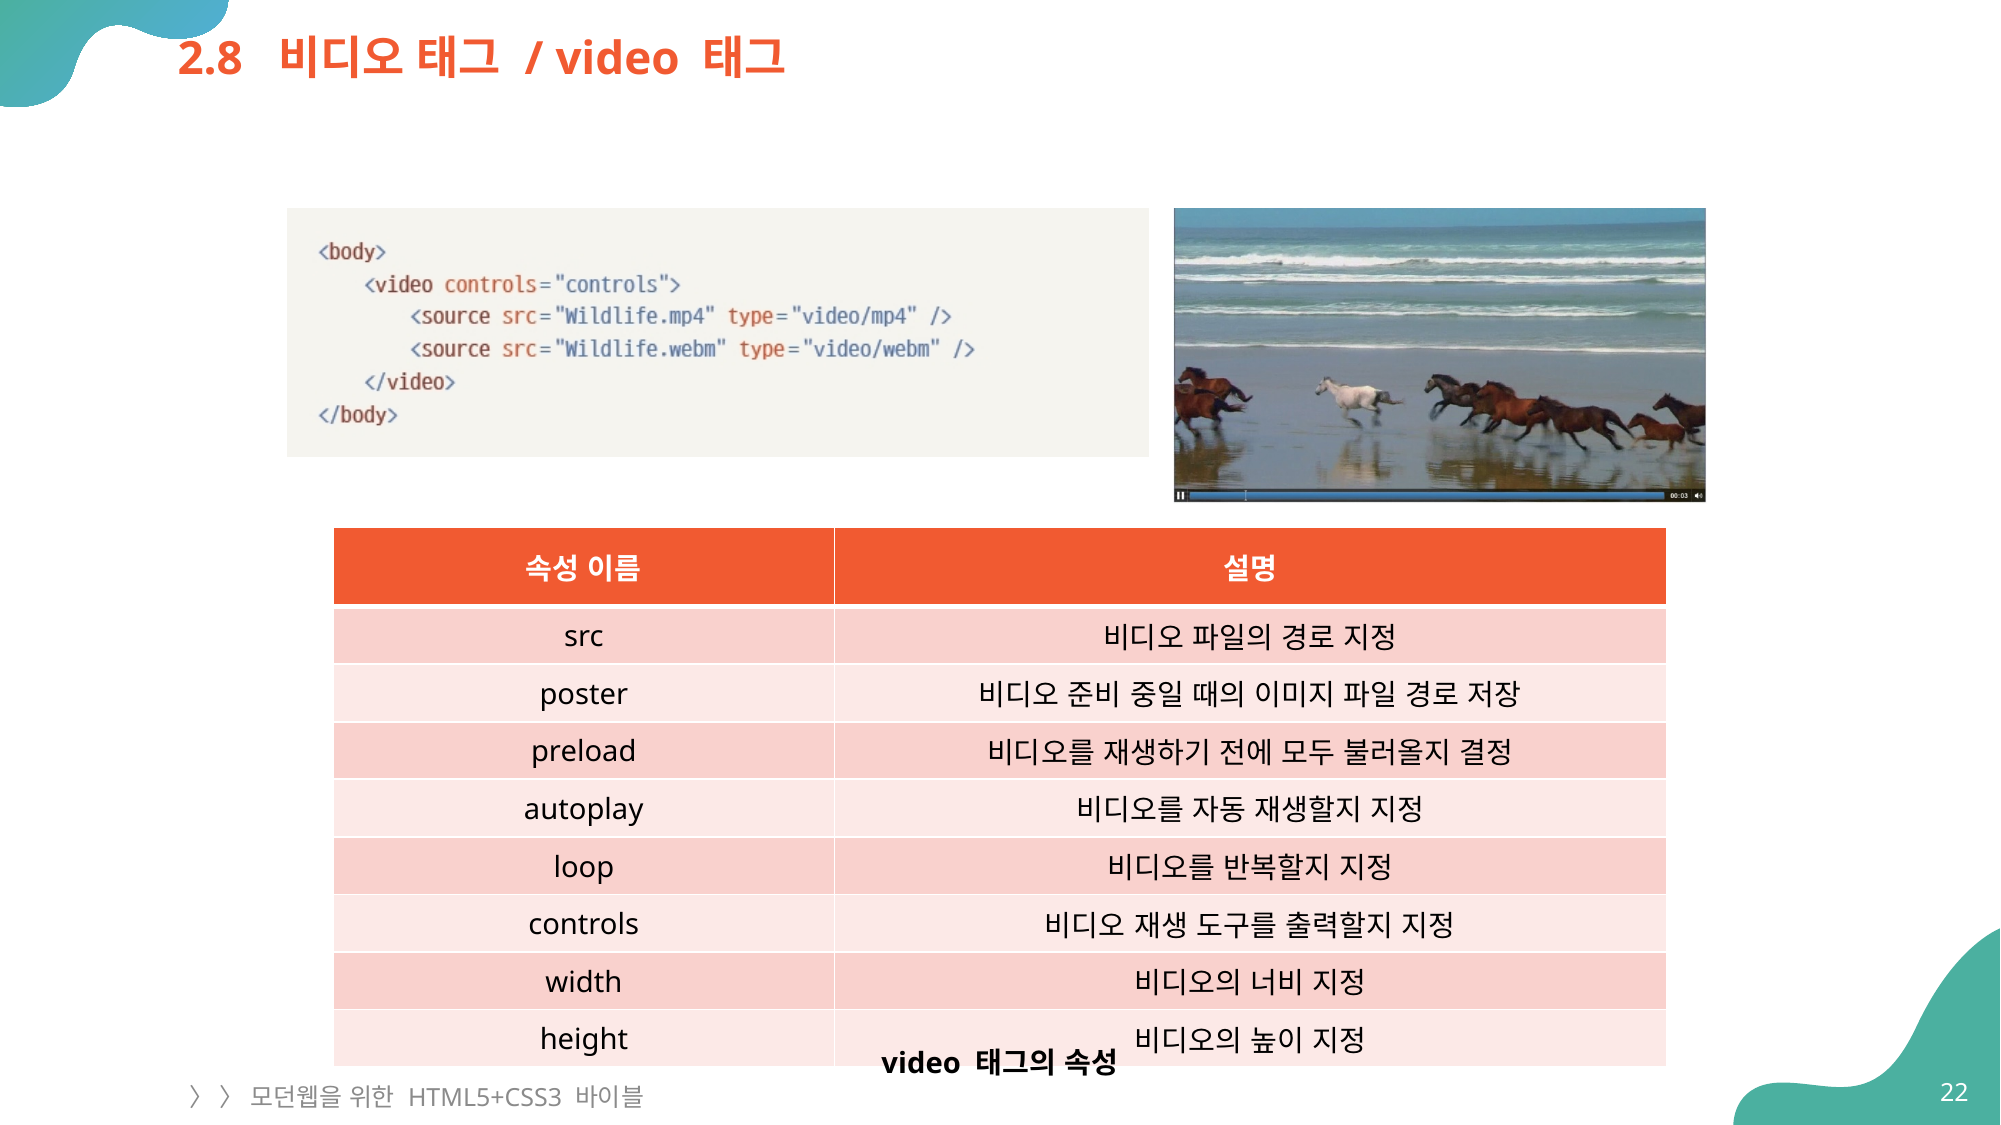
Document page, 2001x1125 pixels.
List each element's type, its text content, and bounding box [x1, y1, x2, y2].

table_header 설명 [835, 528, 1666, 604]
table_cell width [334, 953, 834, 1009]
text_box video 태그의 속성 [866, 1037, 1134, 1088]
table_cell loop [334, 838, 834, 894]
table_cell poster [334, 665, 834, 721]
table_cell height [334, 1010, 834, 1066]
table_cell 비디오 파일의 경로 지정 [835, 609, 1666, 663]
table_cell controls [334, 895, 834, 951]
table_cell 비디오를 자동 재생할지 지정 [835, 780, 1666, 836]
table_cell 비디오 재생 도구를 출력할지 지정 [835, 895, 1666, 951]
title 2.8 비디오 태그 / video 태그 [162, 27, 2000, 93]
table_cell 비디오의 너비 지정 [835, 953, 1666, 1009]
table_cell autoplay [334, 780, 834, 836]
picture [287, 208, 1149, 457]
slide_number 22 [1917, 1063, 1984, 1124]
table_cell 비디오의 높이 지정 [835, 1010, 1666, 1066]
table_cell 비디오를 재생하기 전에 모두 불러올지 결정 [835, 723, 1666, 778]
picture [1173, 208, 1707, 504]
table_cell 비디오를 반복할지 지정 [835, 838, 1666, 894]
table_cell src [334, 609, 834, 663]
table_cell preload [334, 723, 834, 778]
footer 〉 〉 모던웹을 위한 HTML5+CSS3 바이블 [79, 1078, 755, 1114]
table_cell 비디오 준비 중일 때의 이미지 파일 경로 저장 [835, 665, 1666, 721]
table_header 속성 이름 [334, 528, 834, 604]
